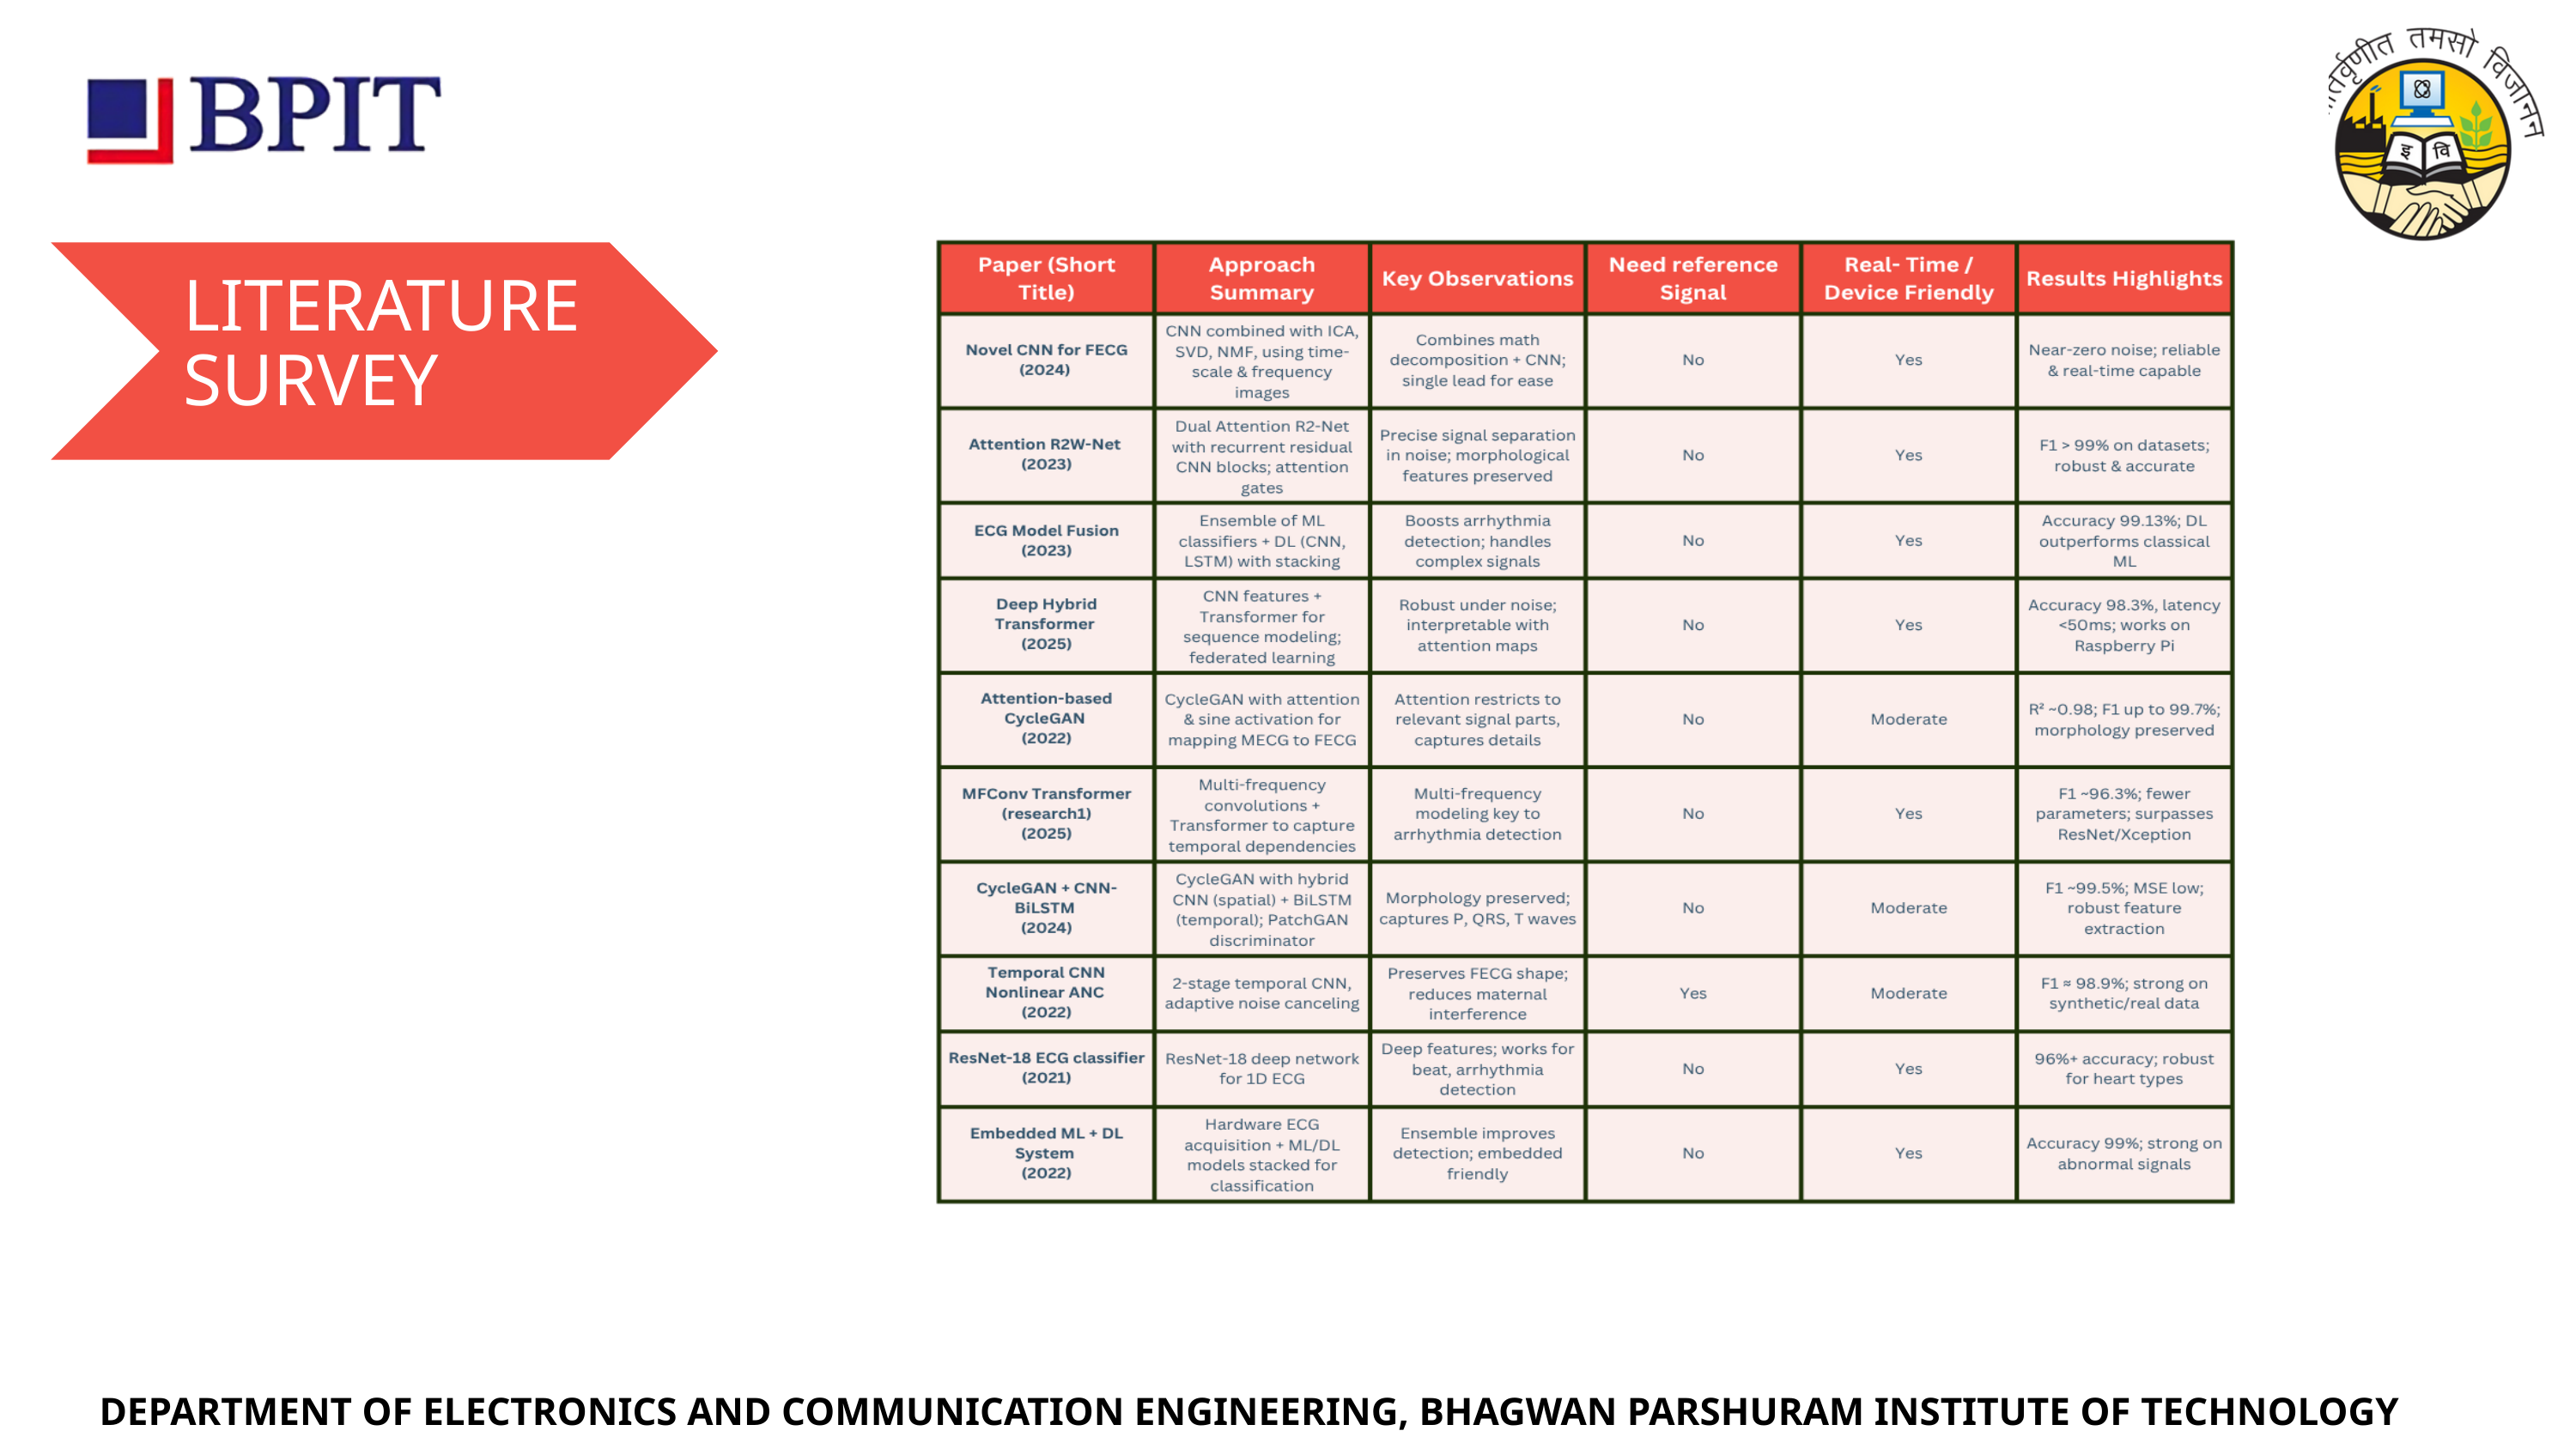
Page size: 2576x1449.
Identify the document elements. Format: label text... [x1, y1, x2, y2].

text_box [62, 47, 449, 193]
text_box DEPARTMENT OF ELECTRONICS AND COMMUNICATION ENGINEERING, BHAGWAN PARSHURAM INSTITUTE OF TECHNOLOGY [0, 1392, 2507, 1449]
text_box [51, 242, 719, 460]
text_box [739, 65, 2576, 1428]
text_box [2329, 26, 2547, 62]
